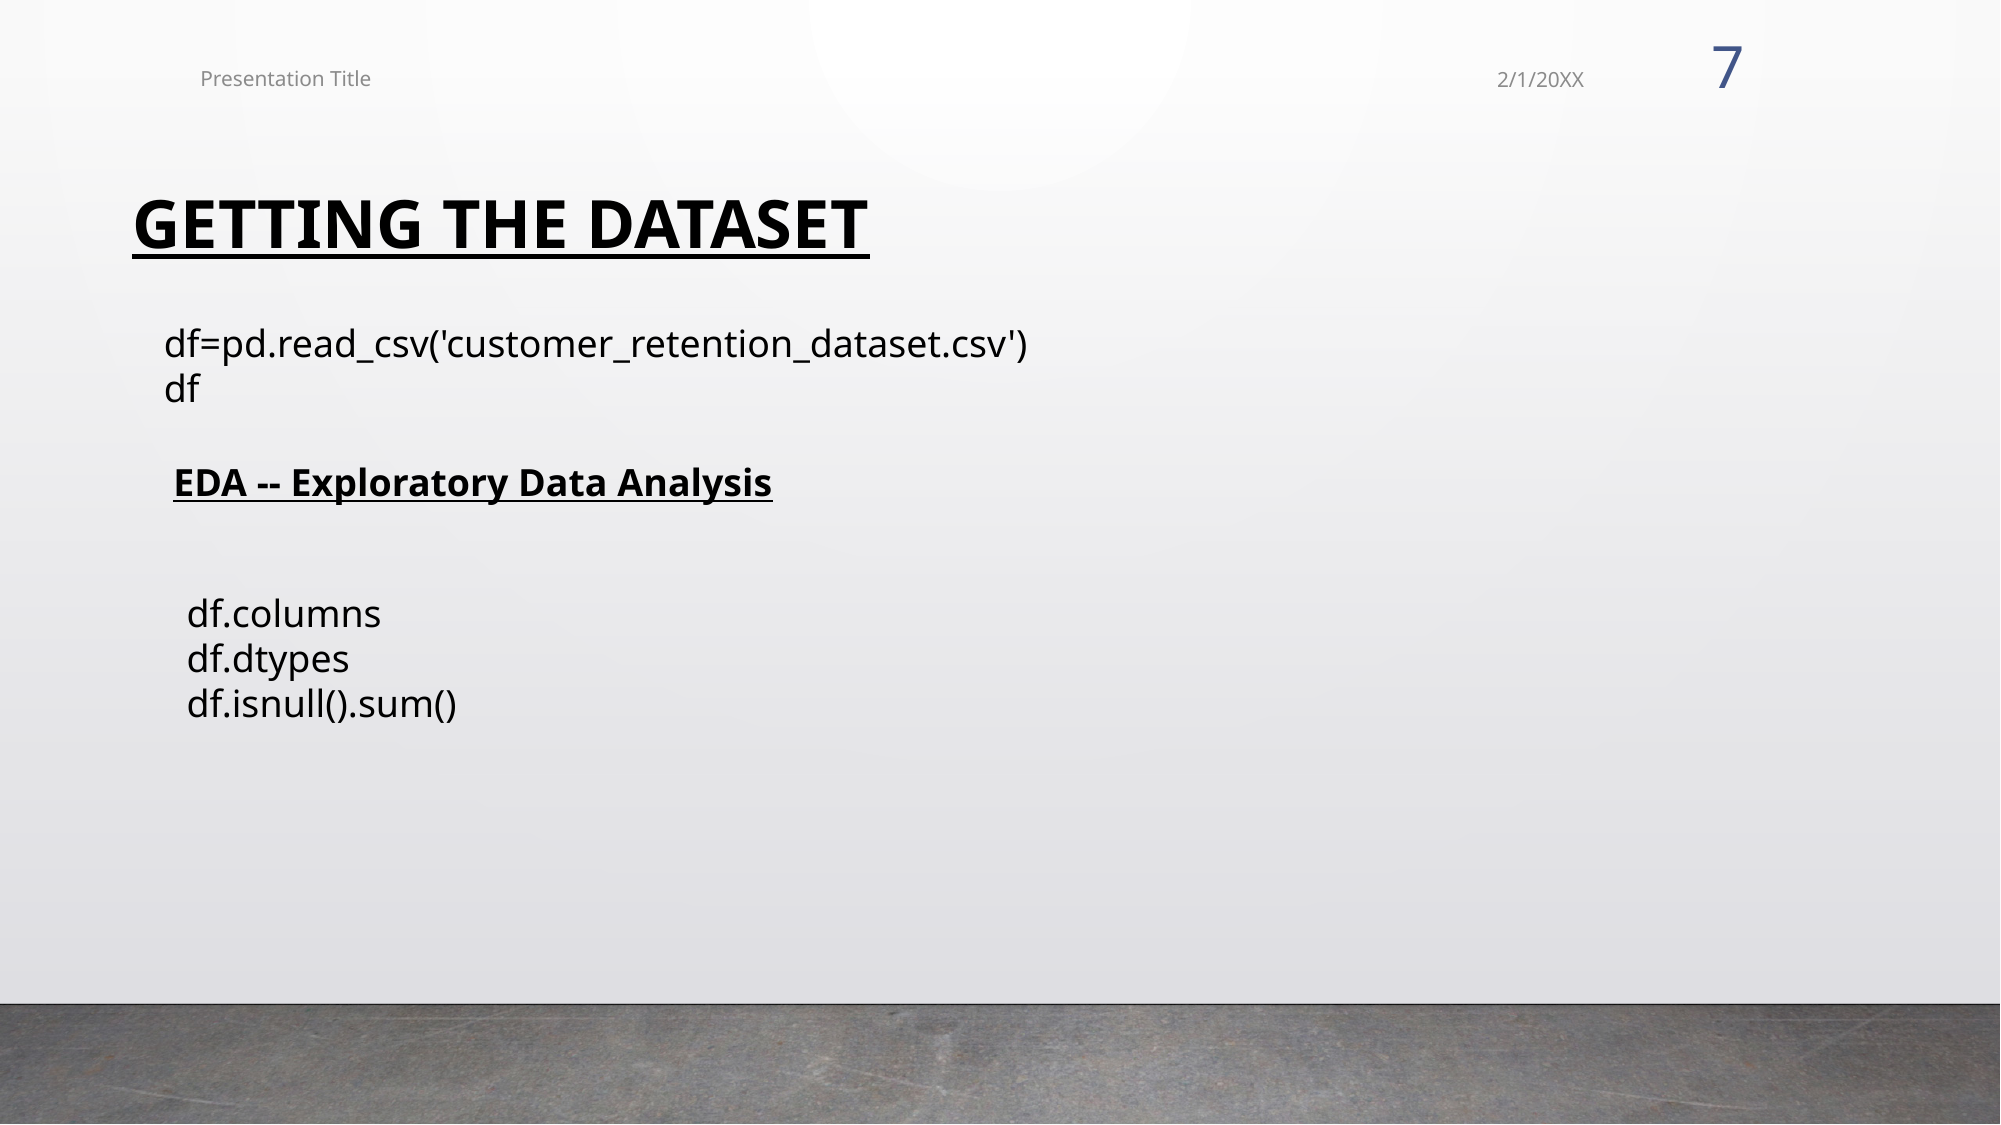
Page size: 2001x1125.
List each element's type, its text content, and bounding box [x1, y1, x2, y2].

footer Presentation Title [185, 54, 1160, 105]
slide_number 7 [1626, 22, 1760, 106]
text_box df.columns df.dtypes df.isnull().sum() [171, 537, 1173, 733]
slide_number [1186, 54, 1600, 105]
title GETTING THE DATASET [117, 183, 1761, 353]
text_box EDA -- Exploratory Data Analysis [158, 451, 1160, 512]
picture [0, 1004, 2000, 1124]
text_box df=pd.read_csv('customer_retention_dataset.csv') df [149, 313, 1264, 418]
